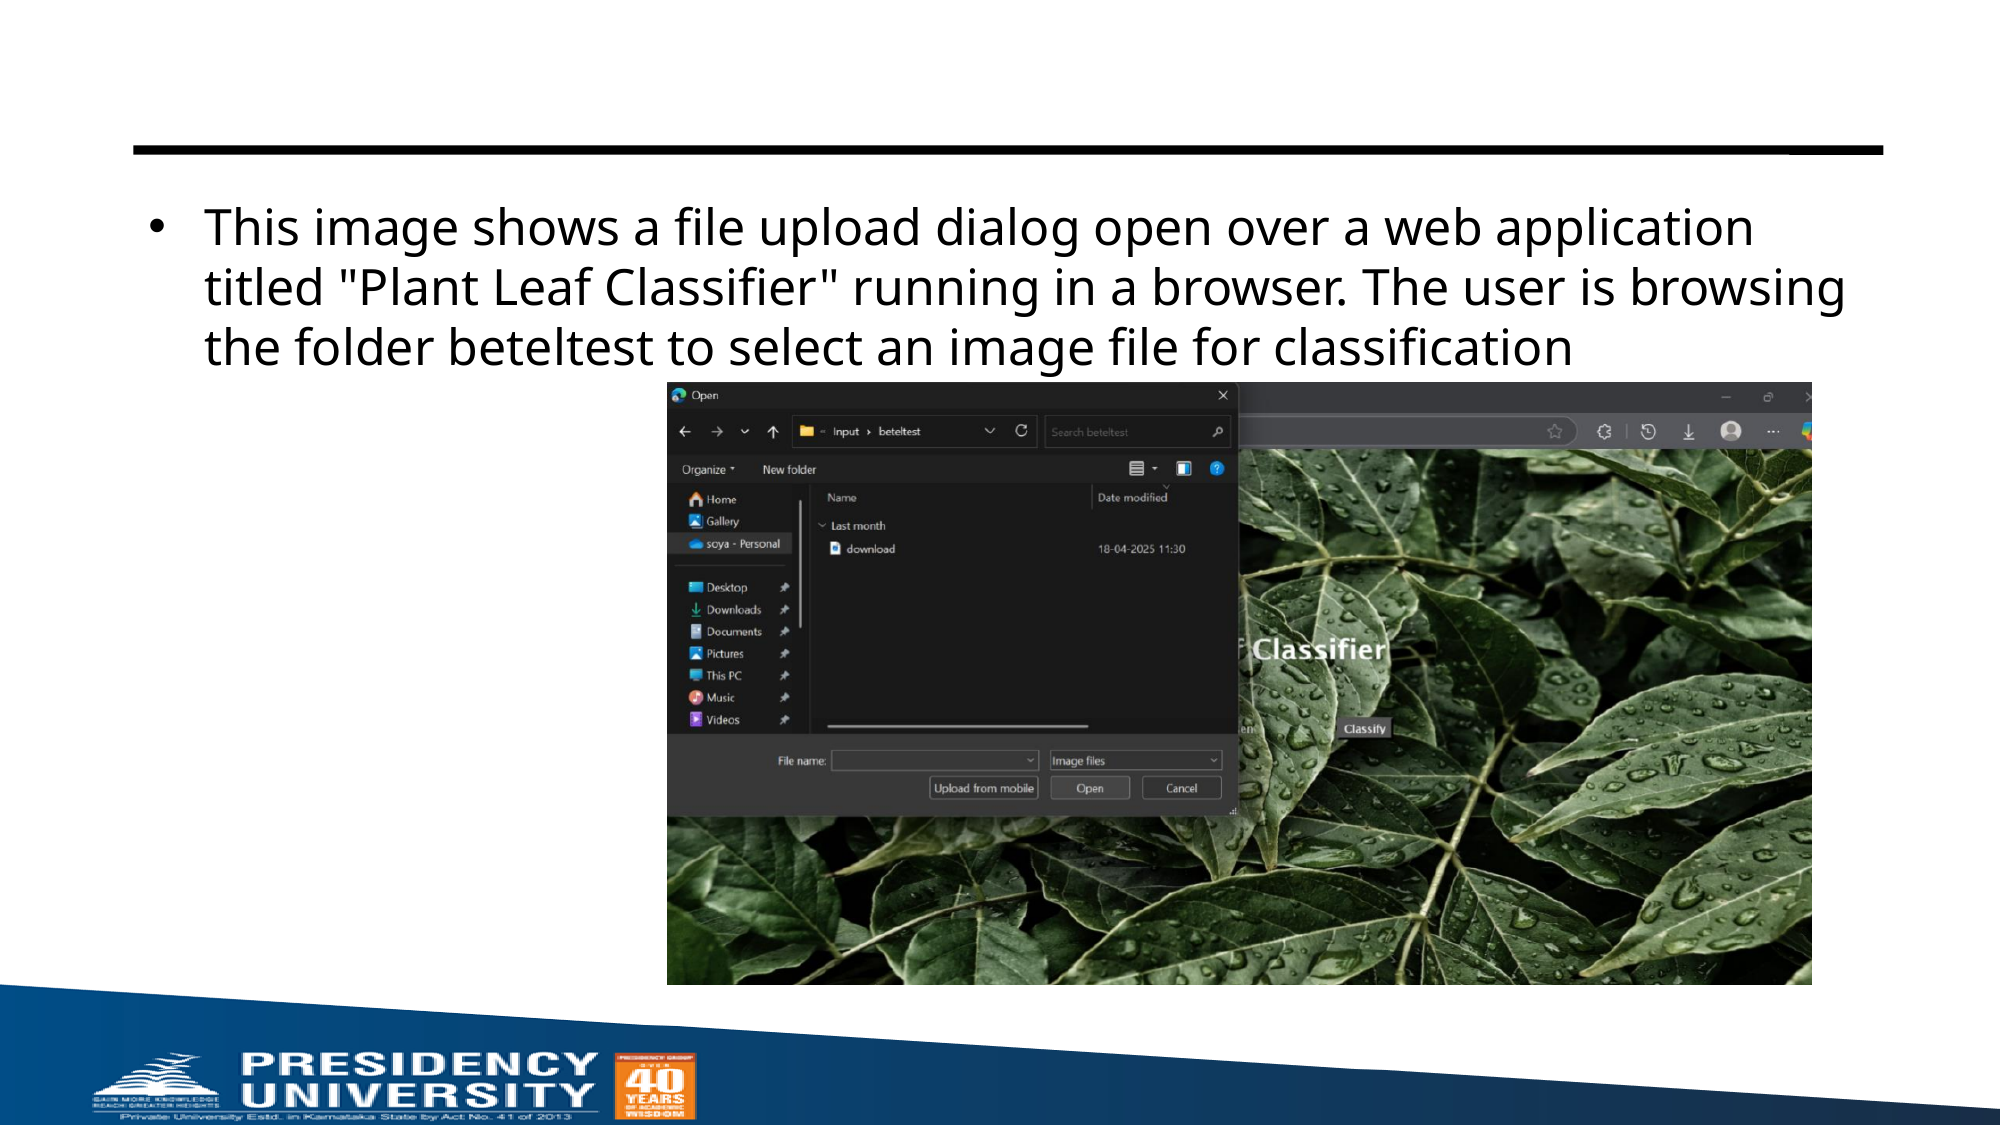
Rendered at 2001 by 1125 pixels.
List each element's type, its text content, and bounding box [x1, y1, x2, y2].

picture [0, 982, 2000, 1125]
picture [666, 381, 1812, 985]
list This image shows a file upload dialog open over a web application titled "Plant Leaf Classifier" running in a browser. The user is browsing the folder beteltest to select an image file for classification [133, 187, 1884, 1000]
